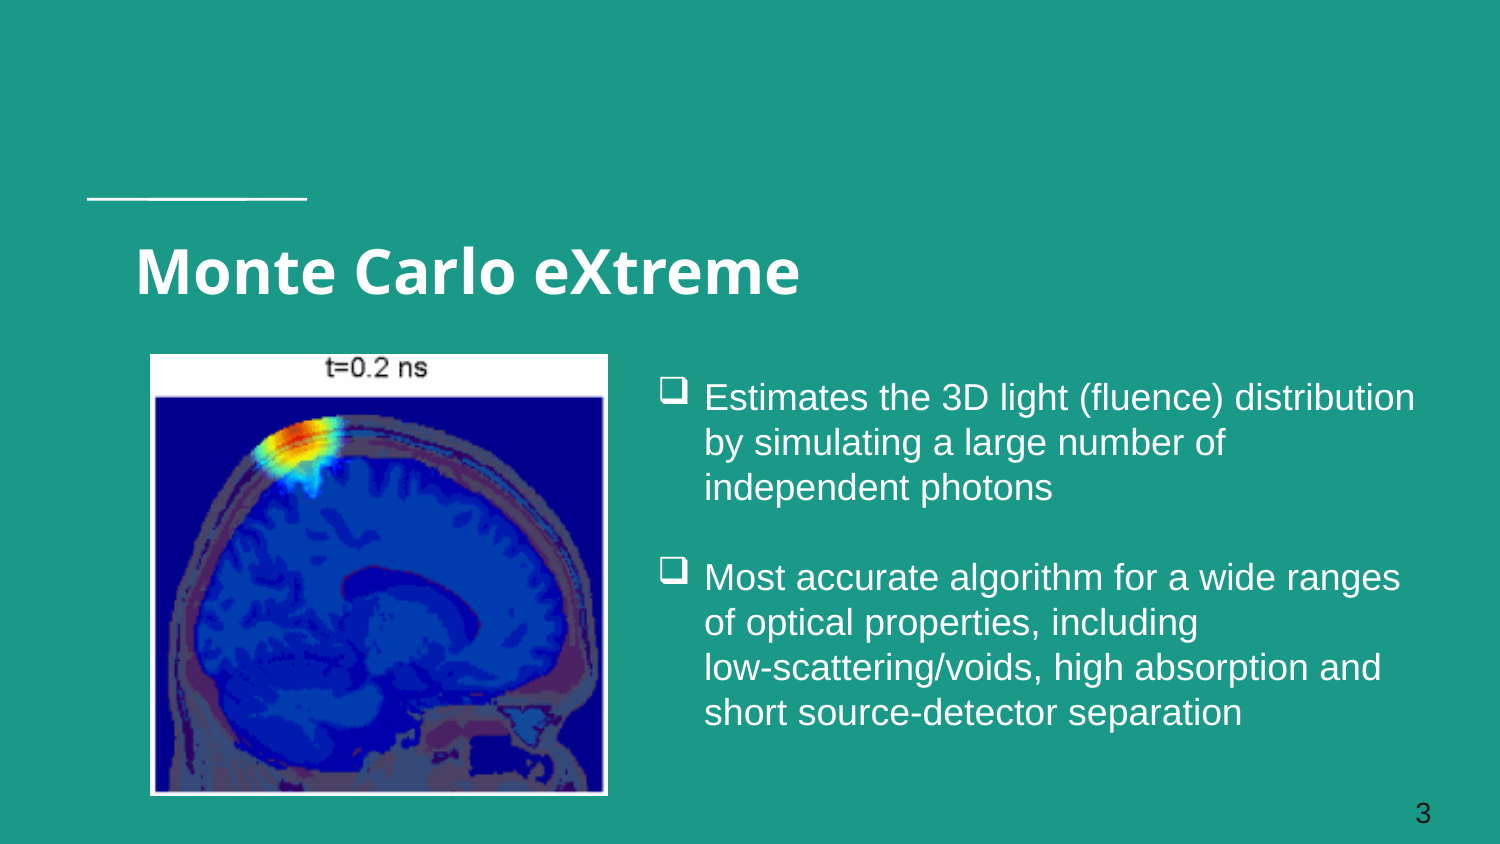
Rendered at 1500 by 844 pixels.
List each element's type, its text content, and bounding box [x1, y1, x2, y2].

slide_number 3 [1400, 779, 1491, 844]
picture [149, 354, 608, 796]
title Monte Carlo eXtreme [119, 216, 1381, 466]
text_box Estimates the 3D light (fluence) distribution by simulating a large number of independent photons Most accurate algorithm for a wide ranges of optical properties, including low-scattering/voids, high absorption and short source-detector separation [642, 365, 1442, 741]
